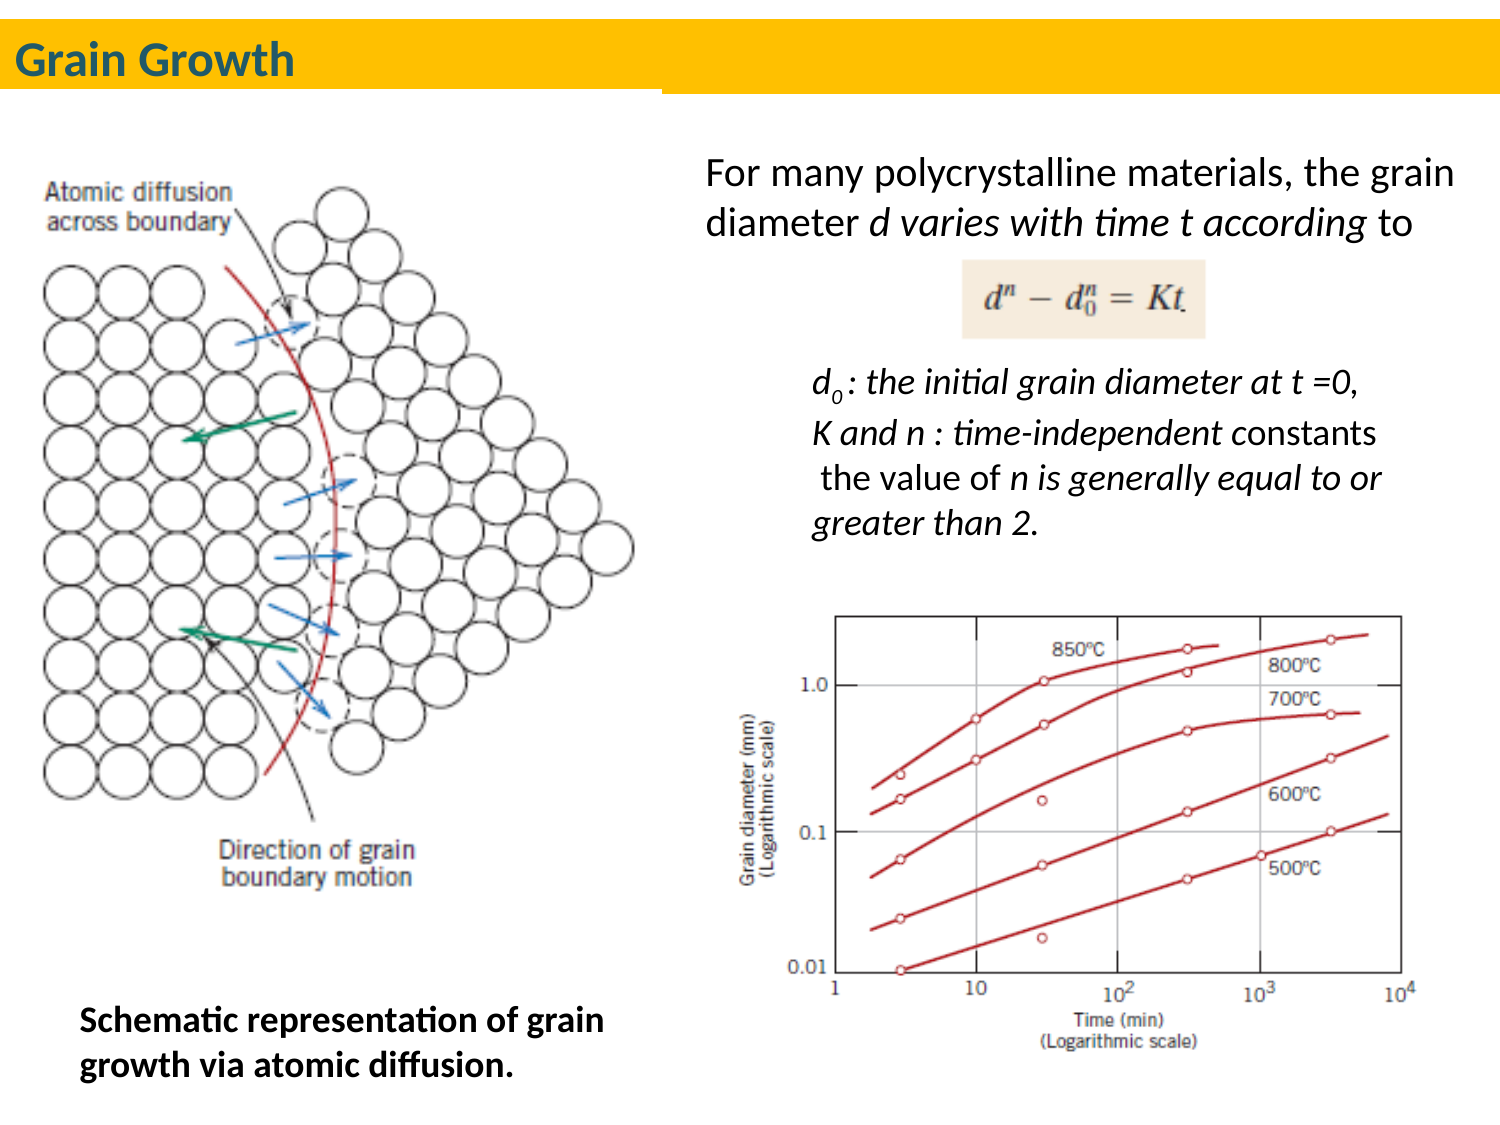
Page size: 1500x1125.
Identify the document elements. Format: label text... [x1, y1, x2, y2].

picture [0, 89, 662, 958]
text_box Schematic representation of grain growth via atomic diffusion. [64, 987, 734, 1093]
picture [737, 585, 1443, 1087]
text_box For many polycrystalline materials, the grain diameter d varies with time t according to [690, 137, 1471, 252]
text_box d0 : the initial grain diameter at t =0, K and n : time-independent constants the value of n is generally equal to or greater than 2. [797, 349, 1424, 551]
text_box Grain Growth [0, 19, 1500, 94]
picture [938, 231, 1249, 362]
